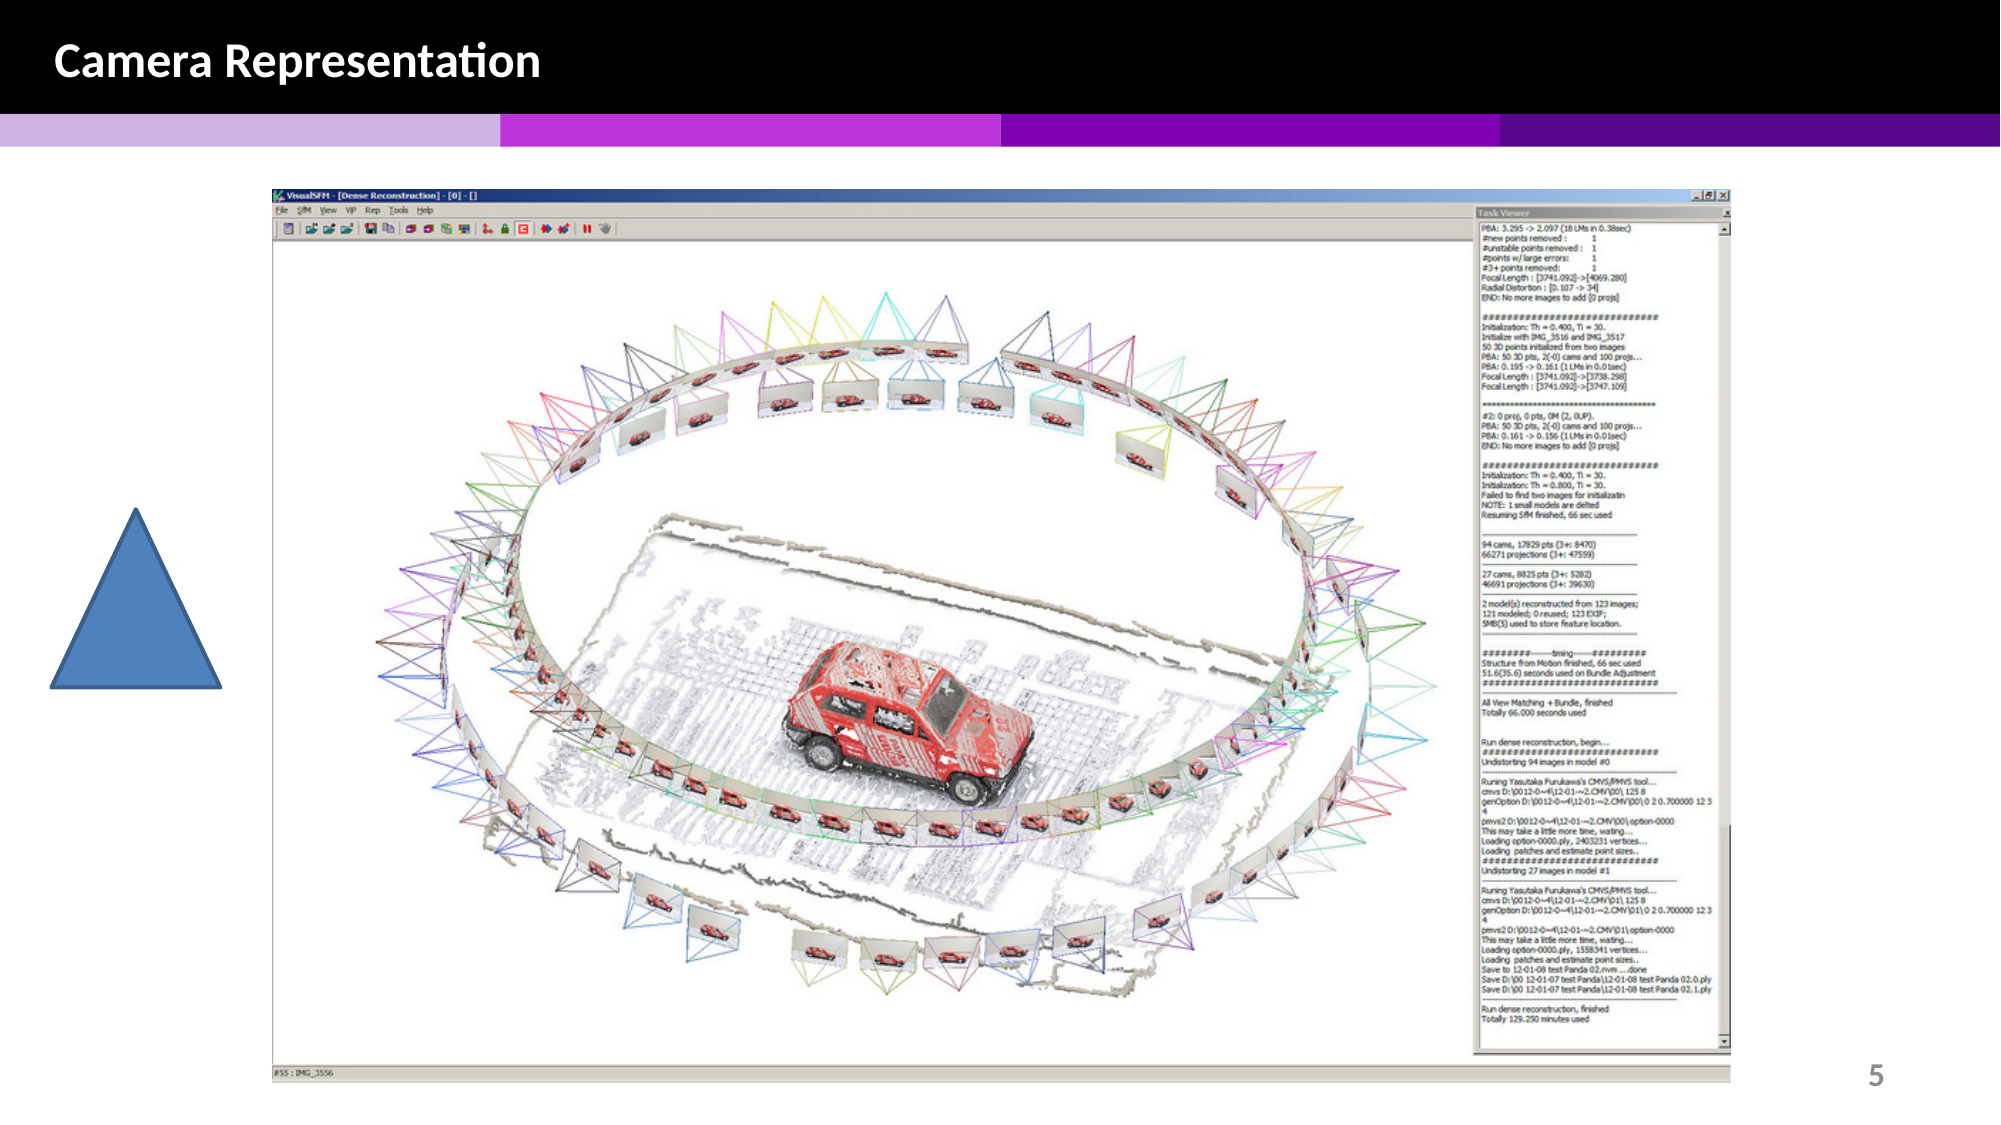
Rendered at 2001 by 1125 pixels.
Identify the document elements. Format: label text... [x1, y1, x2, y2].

list Camera Representation [39, 1, 1964, 114]
picture [272, 189, 1731, 1083]
text_box [49, 507, 223, 690]
